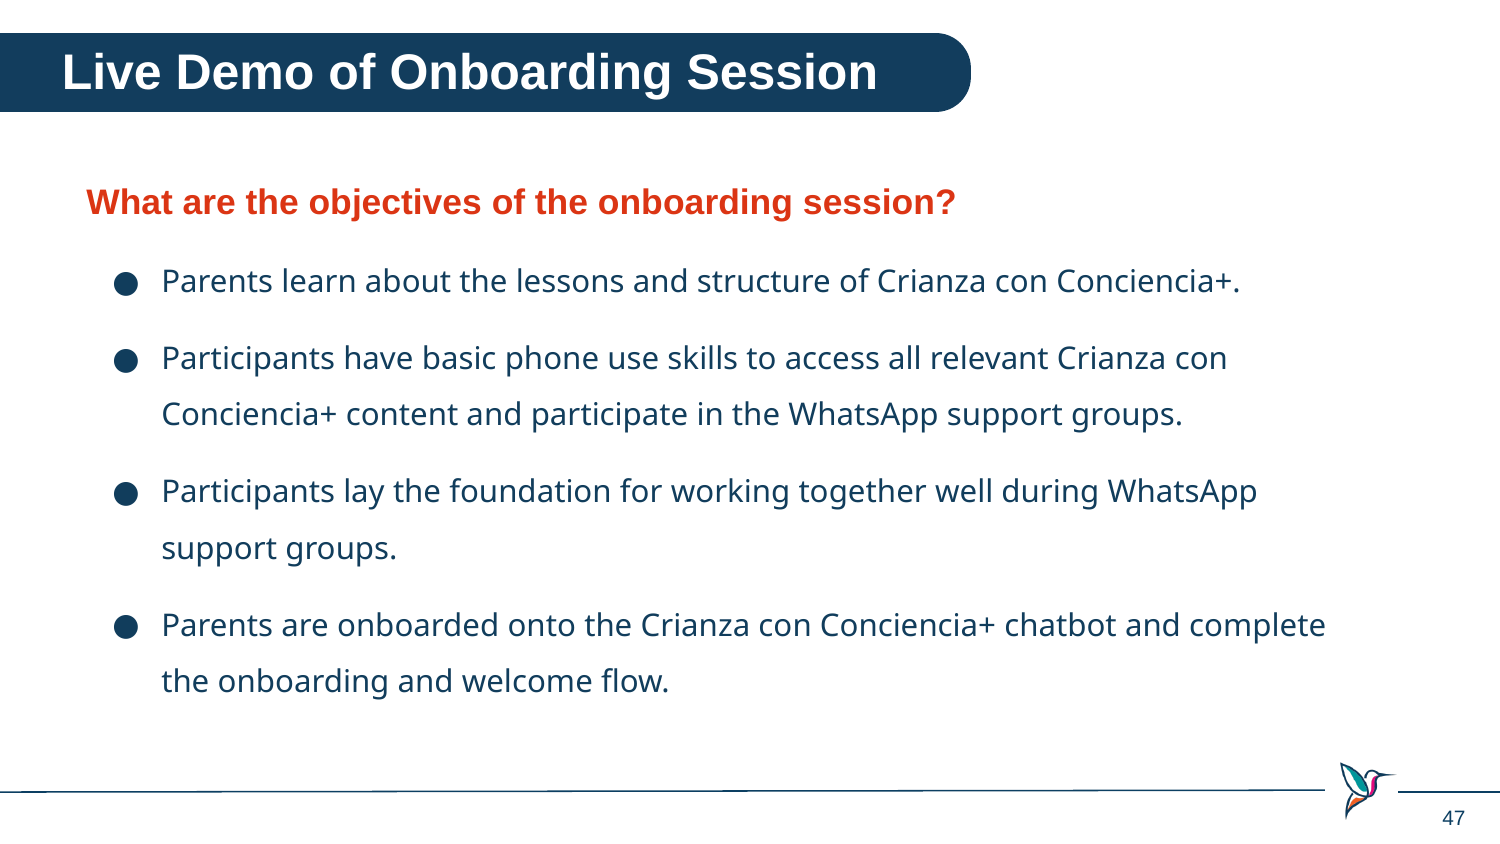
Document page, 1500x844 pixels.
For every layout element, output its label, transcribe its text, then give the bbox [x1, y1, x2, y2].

text_box [0, 33, 952, 112]
picture [1338, 759, 1398, 823]
text_box What are the objectives of the onboarding session? Parents learn about the lessons and structure of Crianza con Conciencia+. Participants have basic phone use skills to access all relevant Crianza con Conciencia+ content and participate in the WhatsApp support groups. Participants lay the foundation for working together well during WhatsApp support groups. Parents are onboarded onto the Crianza con Conciencia+ chatbot and complete the onboarding and welcome flow. [71, 150, 1378, 706]
text_box Live Demo of Onboarding Session [46, 32, 1500, 108]
